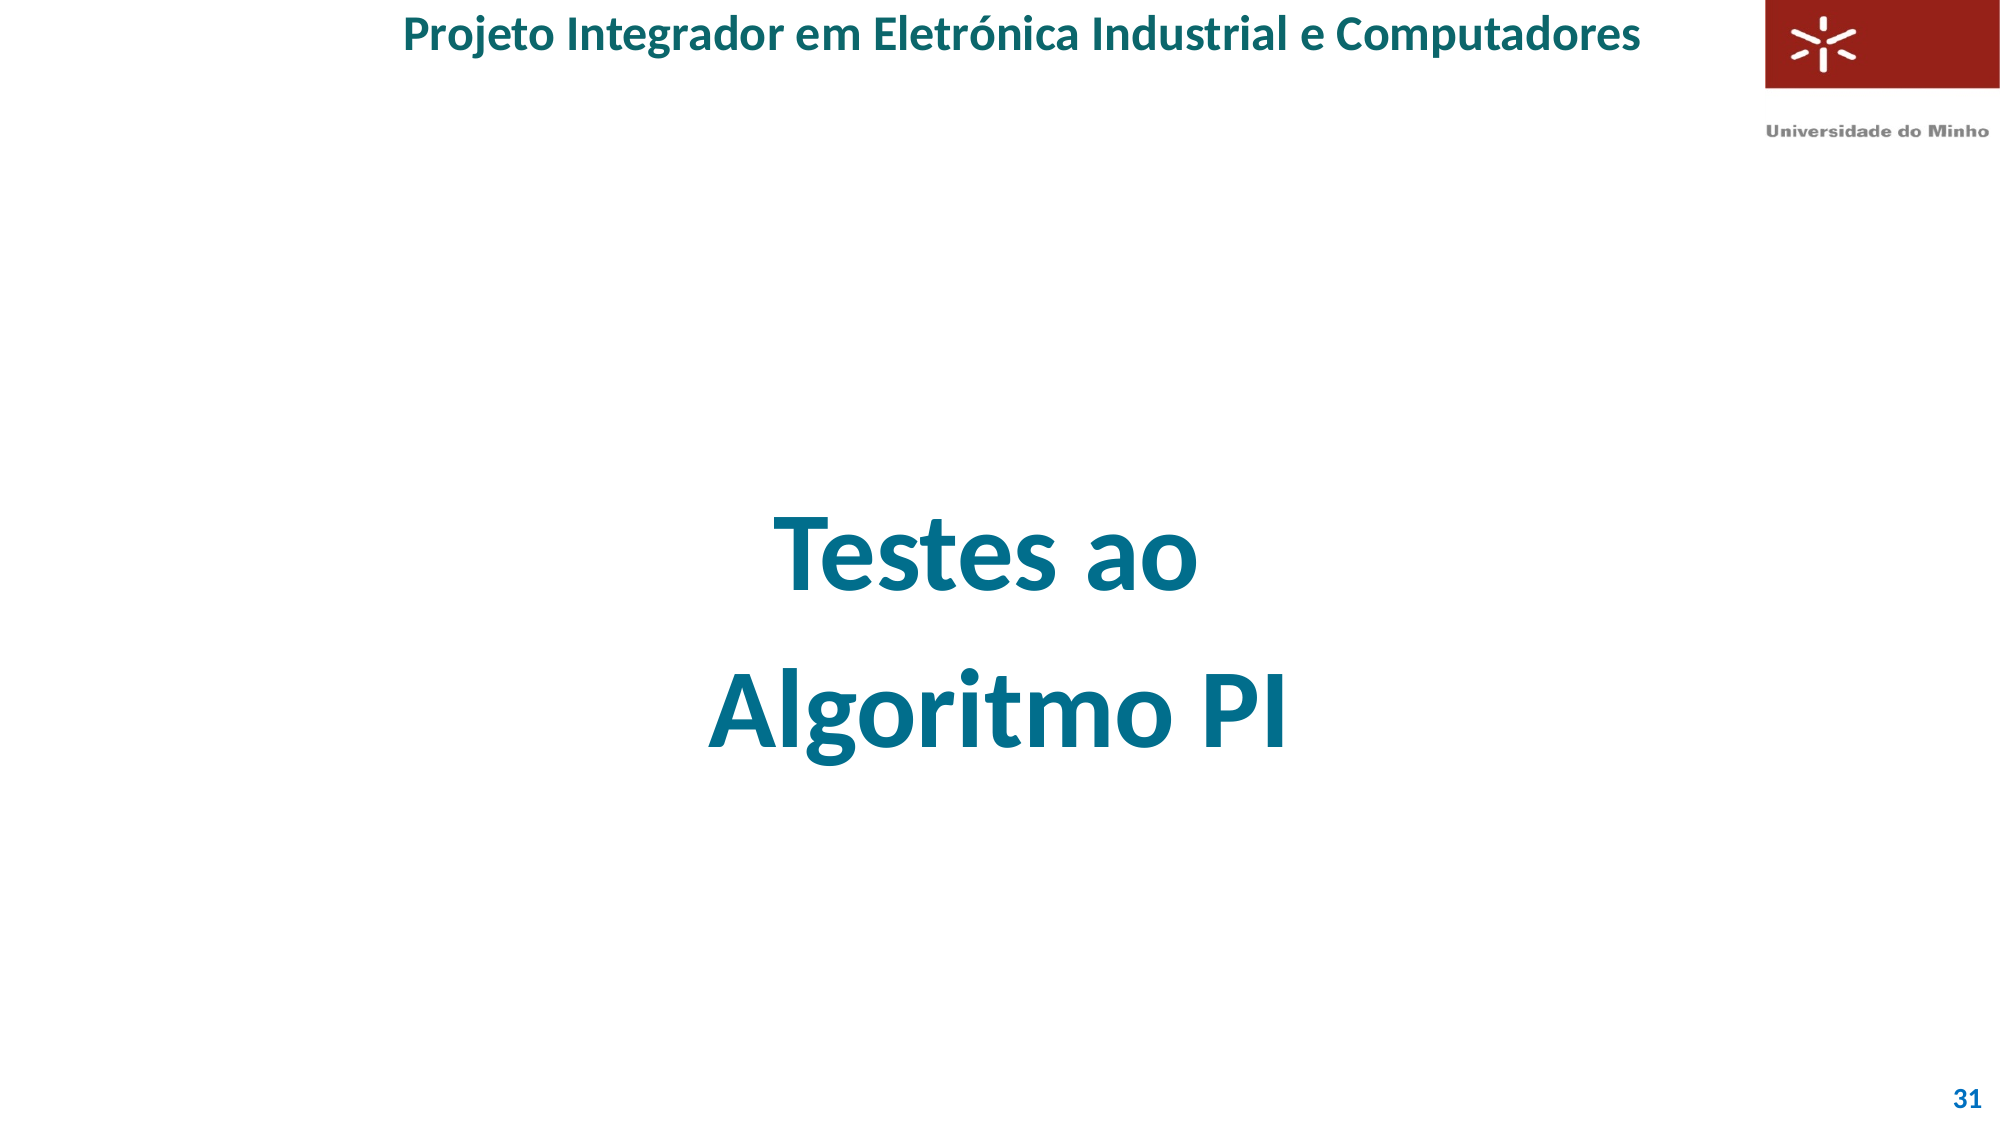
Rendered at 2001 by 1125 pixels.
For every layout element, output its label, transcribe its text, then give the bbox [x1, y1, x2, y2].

picture [1765, 0, 2000, 138]
list Testes ao Algoritmo PI [476, 470, 1524, 872]
text_box Projeto Integrador em Eletrónica Industrial e Computadores [385, 11, 1661, 76]
